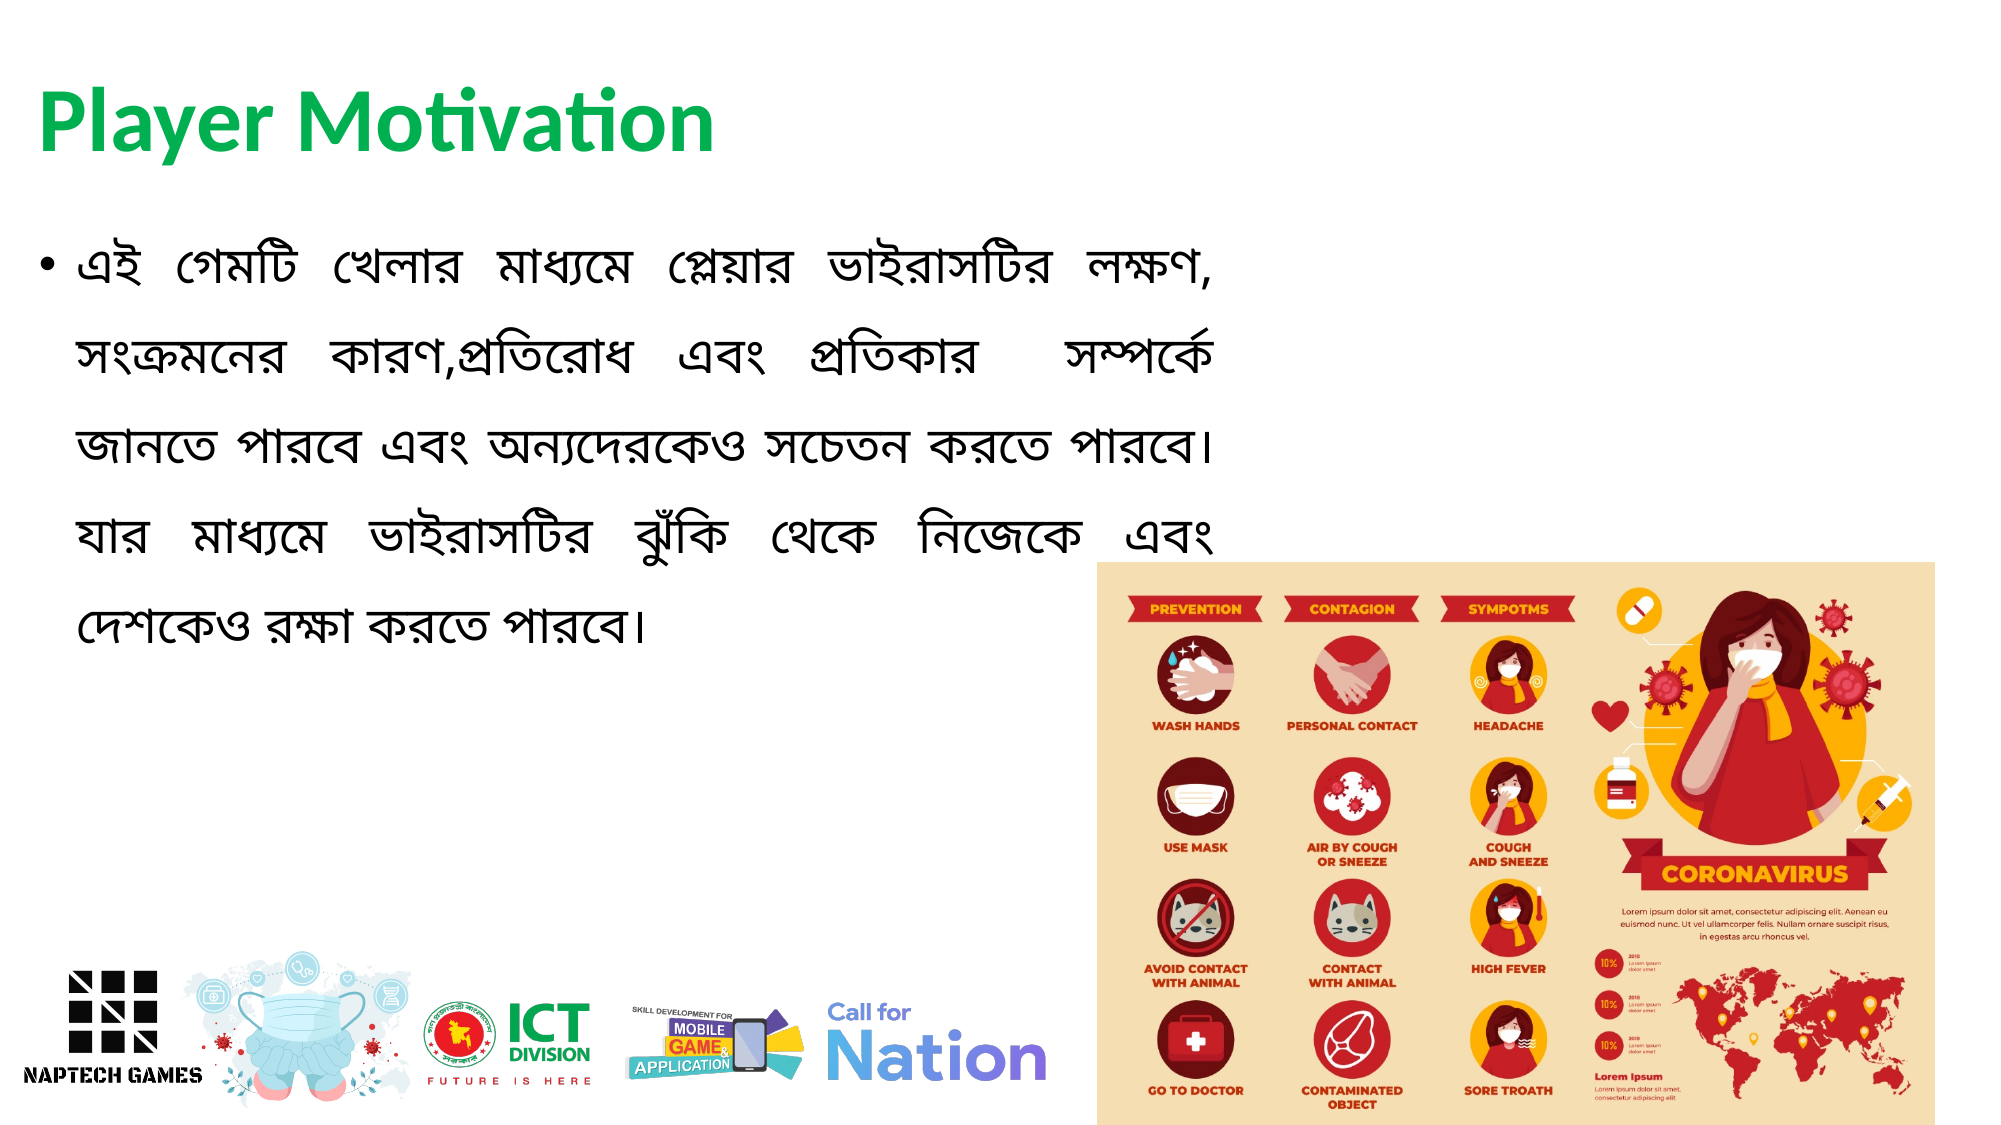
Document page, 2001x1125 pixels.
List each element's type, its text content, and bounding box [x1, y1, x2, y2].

list এই গেমটি খেলার মাধ্যমে প্লেয়ার ভাইরাসটির লক্ষণ, সংক্রমনের কারণ,প্রতিরোধ এবং প্রতিকার সম্পর্কে জানতে পারবে এবং অন্যদেরকেও সচেতন করতে পারবে। যার মাধ্যমে ভাইরাসটির ঝুঁকি থেকে নিজেকে এবং দেশকেও রক্ষা করতে পারবে। [23, 195, 1230, 782]
picture [1096, 562, 1935, 1125]
picture [23, 951, 1051, 1108]
title Player Motivation [23, 13, 1749, 231]
